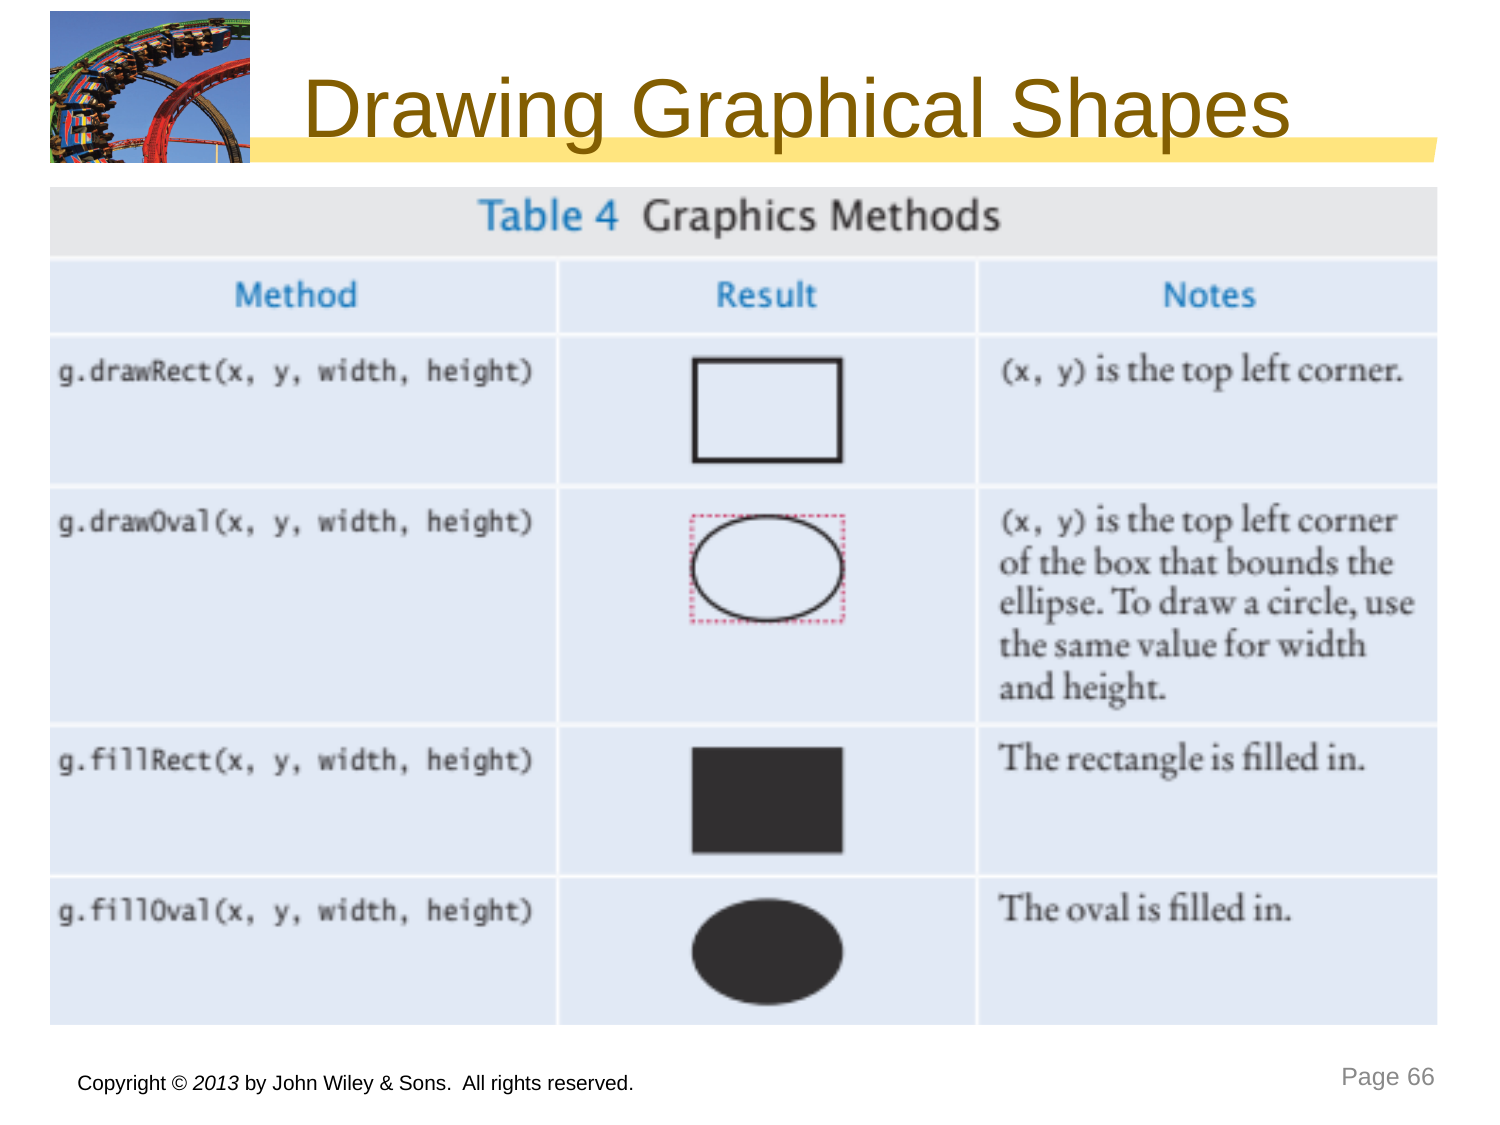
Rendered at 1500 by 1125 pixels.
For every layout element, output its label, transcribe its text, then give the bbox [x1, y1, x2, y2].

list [49, 187, 1438, 1026]
footer Copyright © 2013 by John Wiley & Sons. All rights reserved. [62, 1037, 726, 1104]
title Drawing Graphical Shapes [287, 45, 1450, 163]
slide_number Page 66 [1187, 1050, 1450, 1100]
picture [50, 11, 250, 163]
